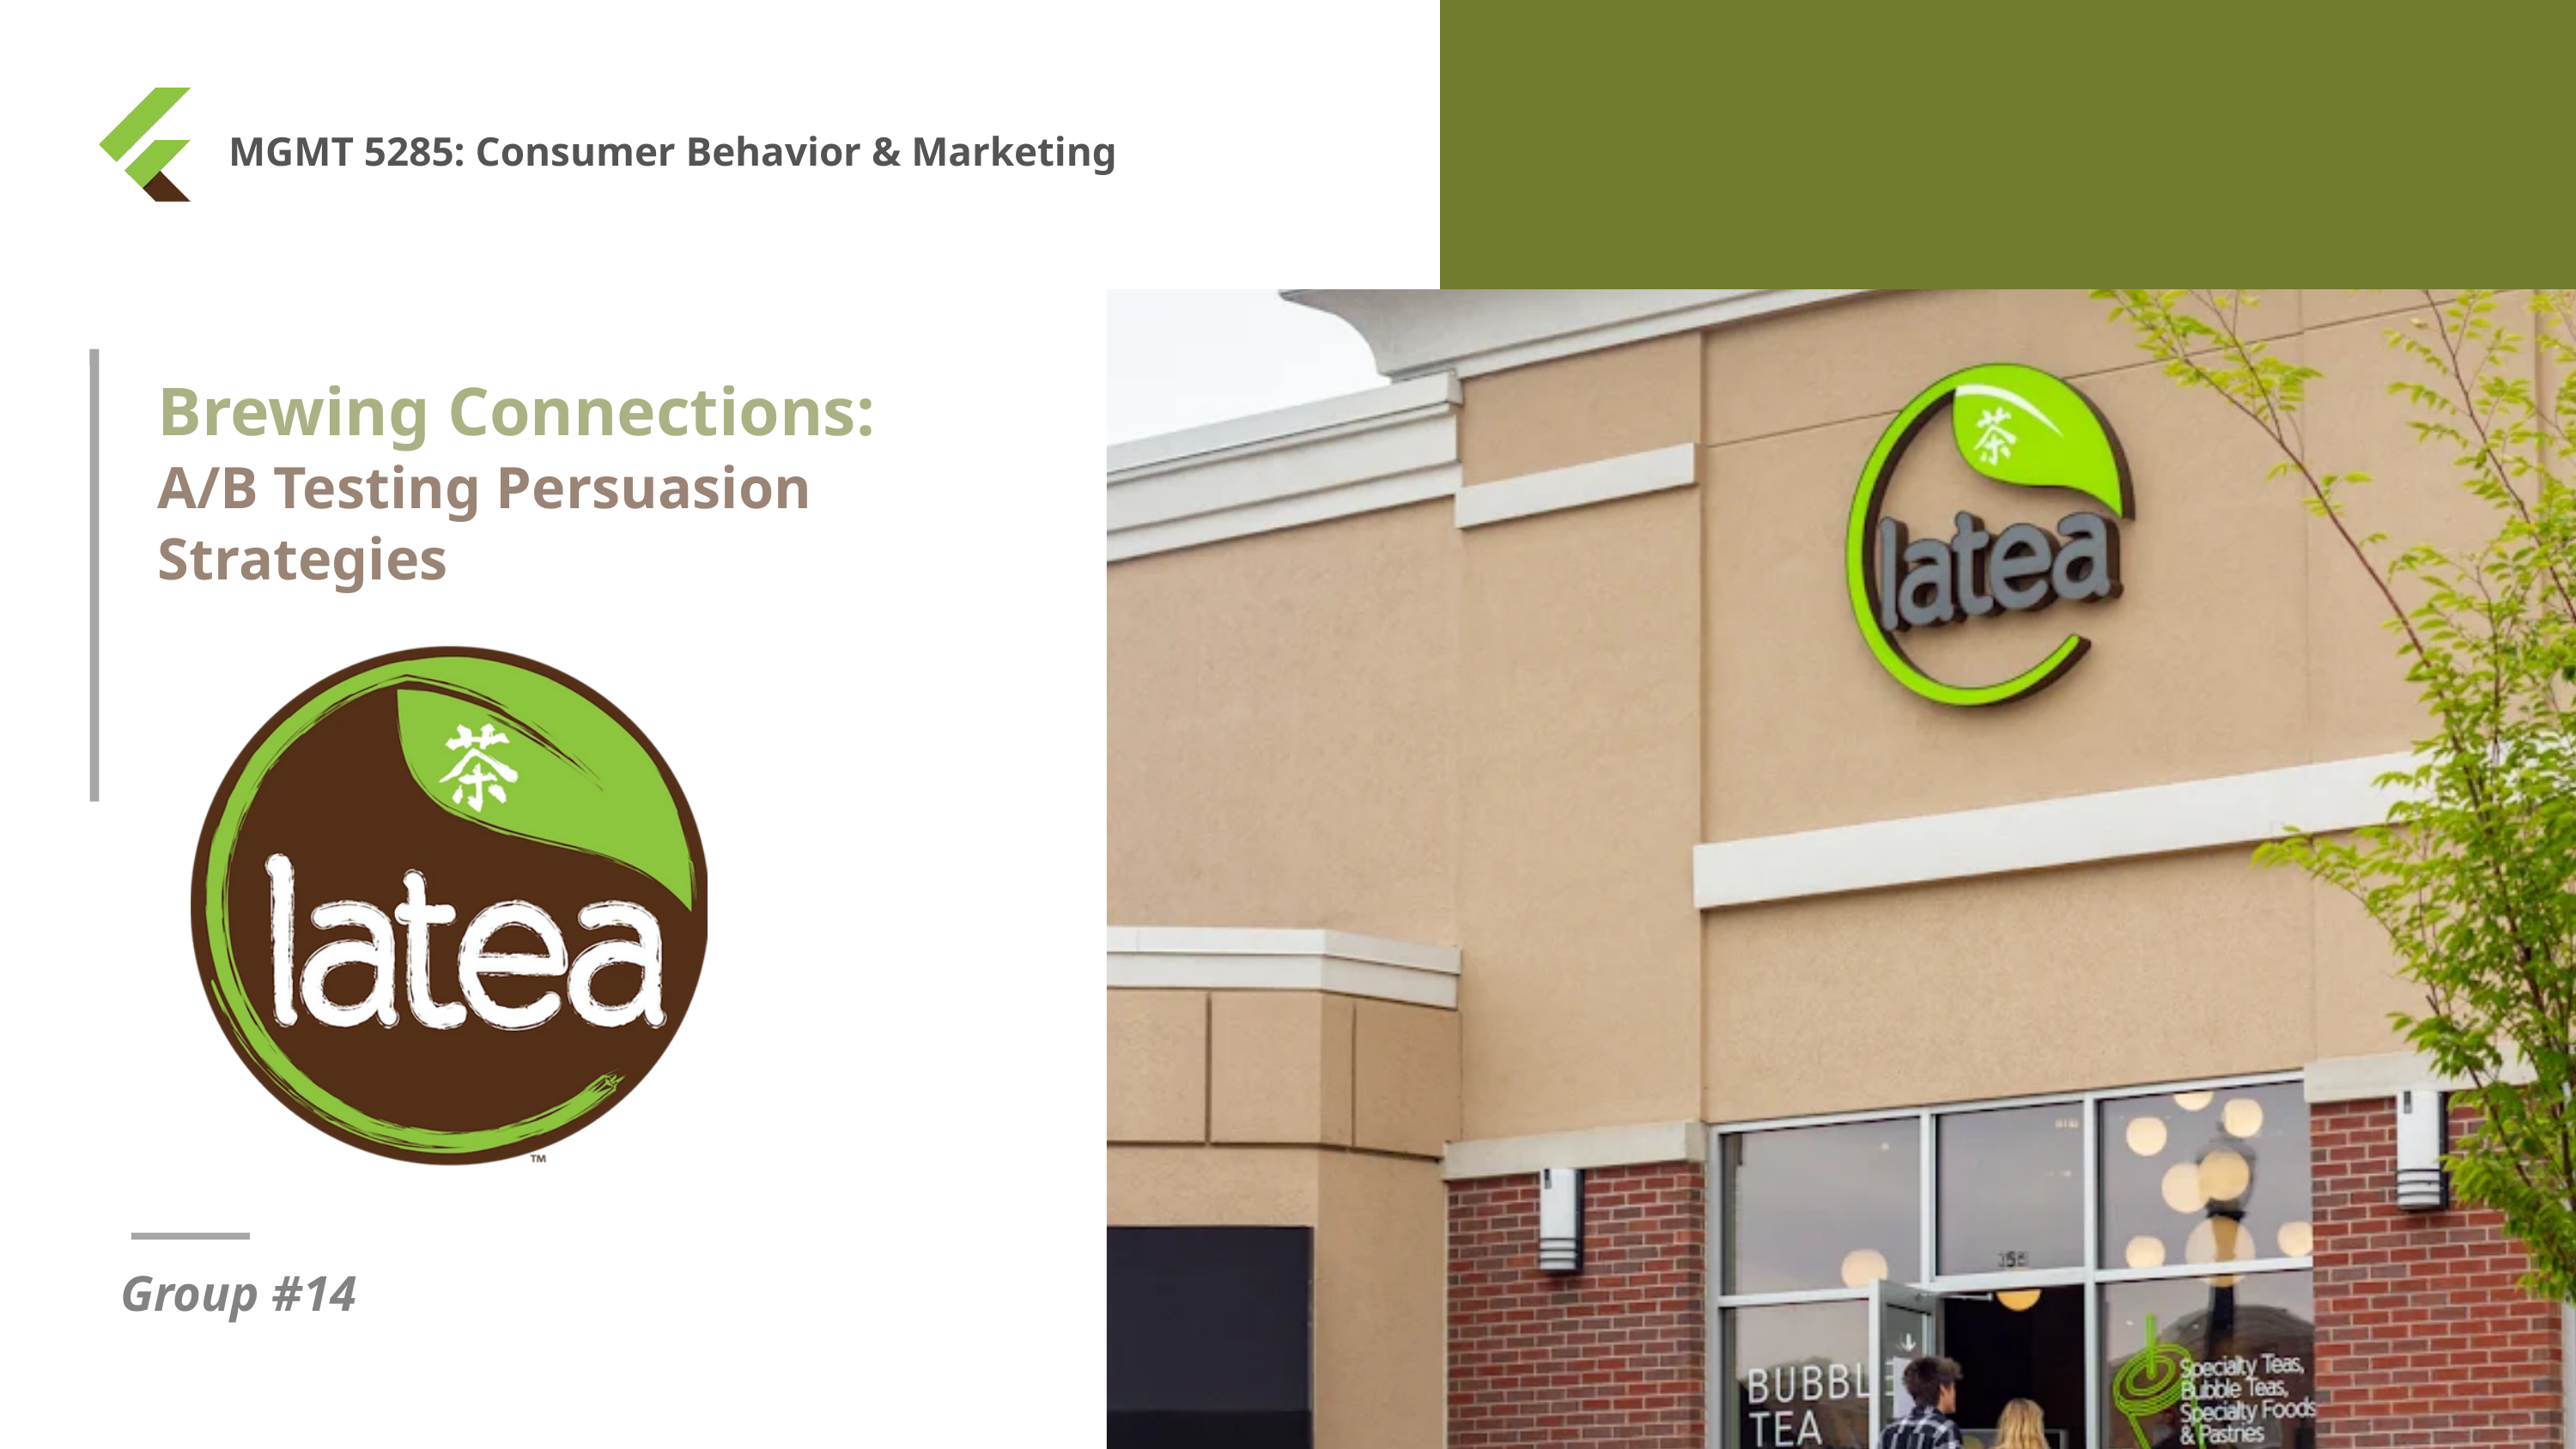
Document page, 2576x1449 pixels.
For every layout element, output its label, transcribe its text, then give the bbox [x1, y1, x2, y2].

text_box Group #14 [120, 1252, 760, 1321]
text_box Brewing Connections: A/B Testing Persuasion Strategies [157, 367, 991, 658]
text_box MGMT 5285: Consumer Behavior & Marketing [228, 118, 1237, 174]
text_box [1106, 289, 2576, 1449]
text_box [131, 1233, 251, 1240]
text_box [190, 658, 708, 1167]
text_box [1440, 0, 2576, 288]
text_box [99, 88, 191, 202]
